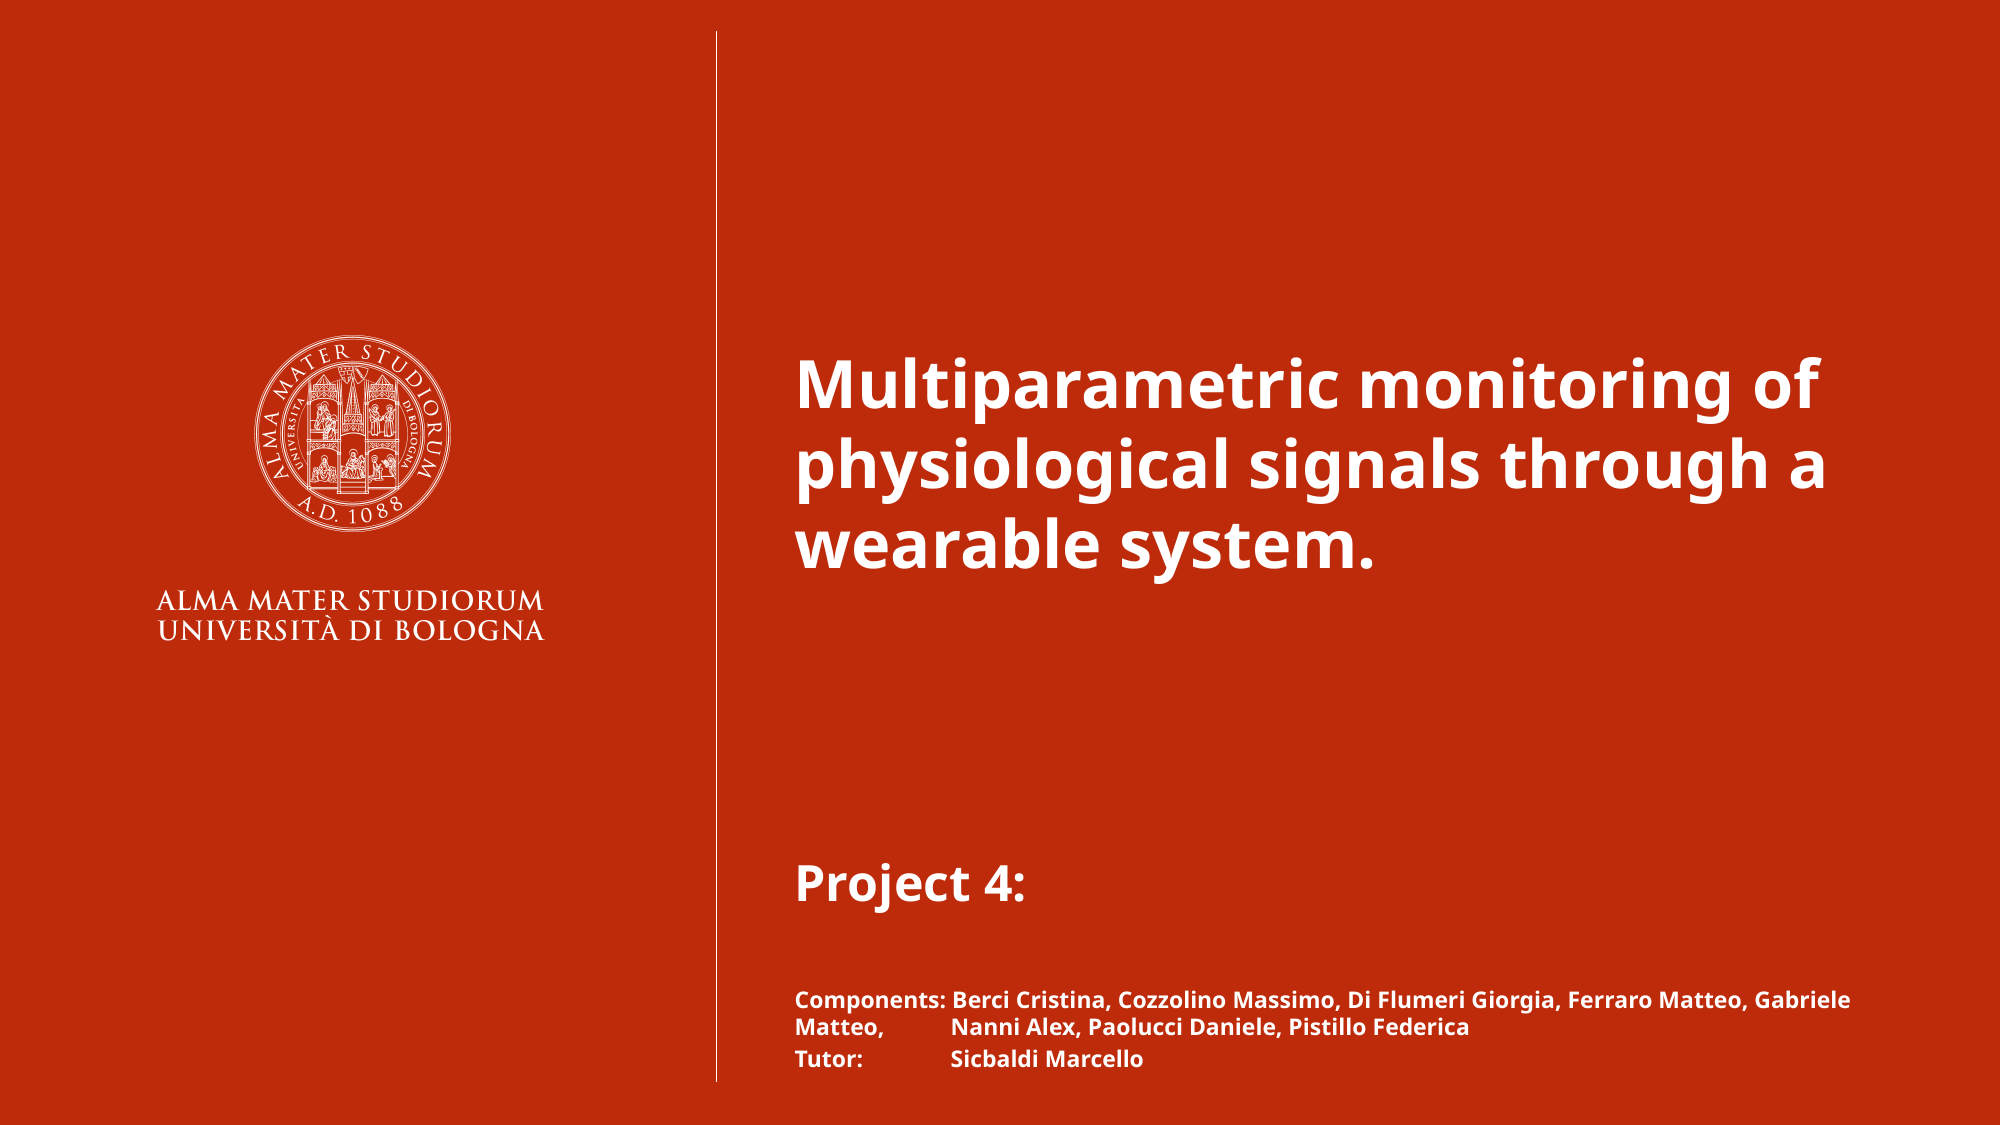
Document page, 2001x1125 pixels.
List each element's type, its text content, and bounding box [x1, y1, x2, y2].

picture [146, 278, 563, 696]
list Project 4: Components: Berci Cristina, Cozzolino Massimo, Di Flumeri Giorgia, Ferraro Matteo, Gabriele Matteo, Nanni Alex, Paolucci Daniele, Pistillo Federica Tutor: Sicbaldi Marcello [779, 843, 1930, 914]
list Multiparametric monitoring of physiological signals through a wearable system. [779, 90, 1914, 835]
